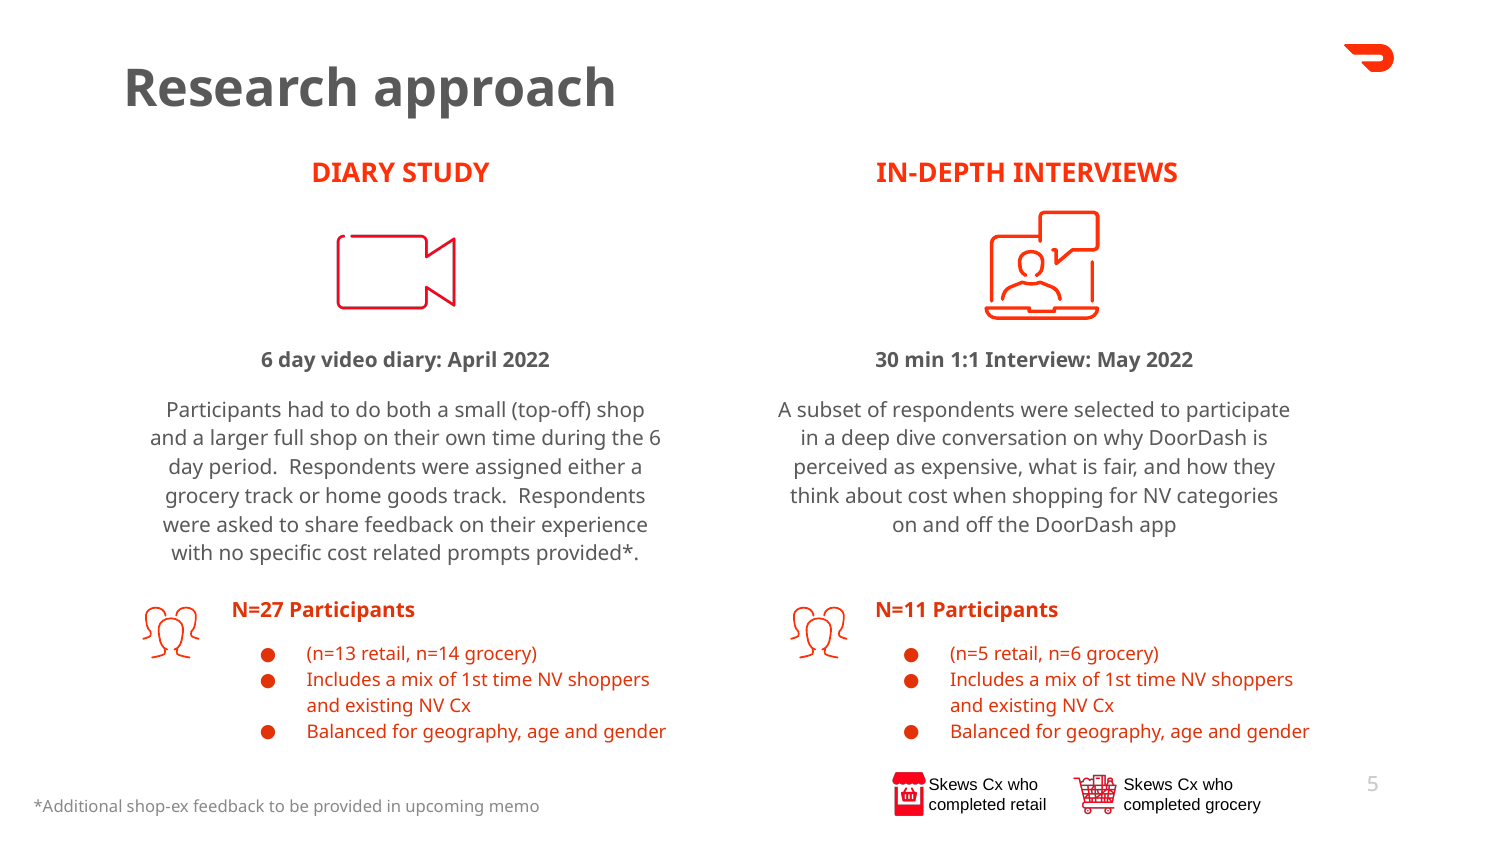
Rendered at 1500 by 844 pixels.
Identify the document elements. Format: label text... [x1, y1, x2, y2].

text_box *Additional shop-ex feedback to be provided in upcoming memo [18, 781, 887, 828]
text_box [141, 606, 200, 659]
picture [1072, 771, 1118, 818]
text_box 6 day video diary: April 2022 Participants had to do both a small (top-off) shop and a larger full shop on their own time during the 6 day period. Respondents were assigned either a grocery track or home goods track. Respondents were asked to share feedback on their experience with no specific cost related prompts provided*. [131, 328, 680, 580]
text_box Skews Cx who completed retail [913, 759, 1100, 830]
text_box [984, 210, 1100, 320]
text_box Skews Cx who completed grocery [1108, 759, 1295, 830]
text_box N=11 Participants (n=5 retail, n=6 grocery) Includes a mix of 1st time NV shoppers and existing NV Cx Balanced for geography, age and gender [860, 577, 1332, 688]
picture [886, 771, 932, 818]
text_box IN-DEPTH INTERVIEWS [861, 139, 1208, 203]
text_box DIARY STUDY [296, 139, 515, 203]
slide_number ‹#› [1303, 752, 1394, 817]
text_box Research approach [108, 39, 1304, 126]
text_box 30 min 1:1 Interview: May 2022 A subset of respondents were selected to participate in a deep dive conversation on why DoorDash is perceived as expensive, what is fair, and how they think about cost when shopping for NV categories on and off the DoorDash app [759, 328, 1309, 552]
text_box N=27 Participants (n=13 retail, n=14 grocery) Includes a mix of 1st time NV shoppers and existing NV Cx Balanced for geography, age and gender [216, 577, 689, 688]
picture [1344, 44, 1394, 72]
picture [327, 202, 466, 341]
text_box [789, 606, 848, 659]
